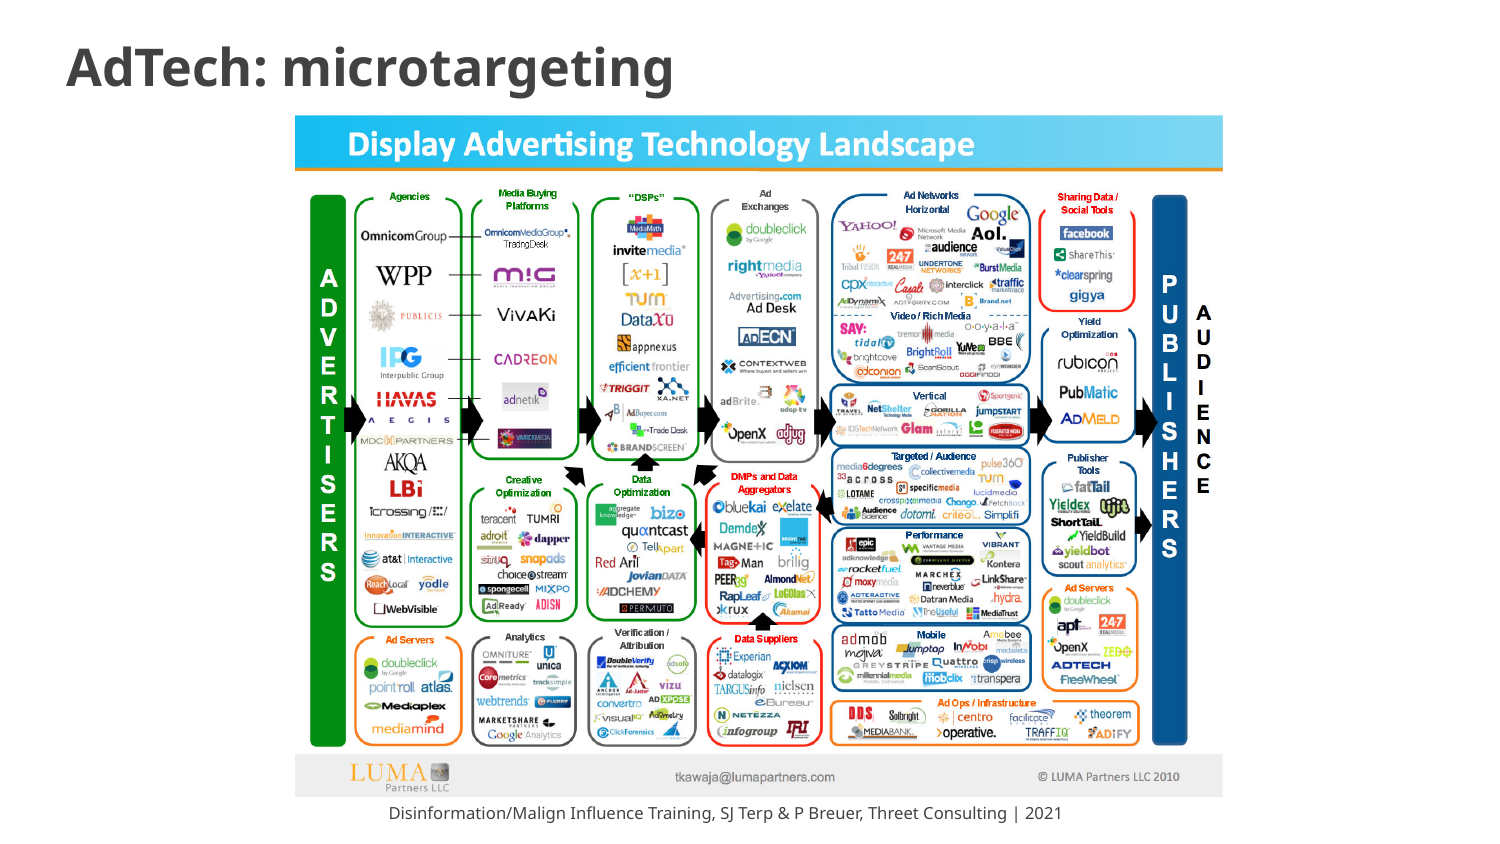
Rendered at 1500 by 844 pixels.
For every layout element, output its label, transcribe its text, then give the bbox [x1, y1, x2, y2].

picture [295, 100, 1223, 797]
title AdTech: microtargeting [51, 19, 1449, 114]
